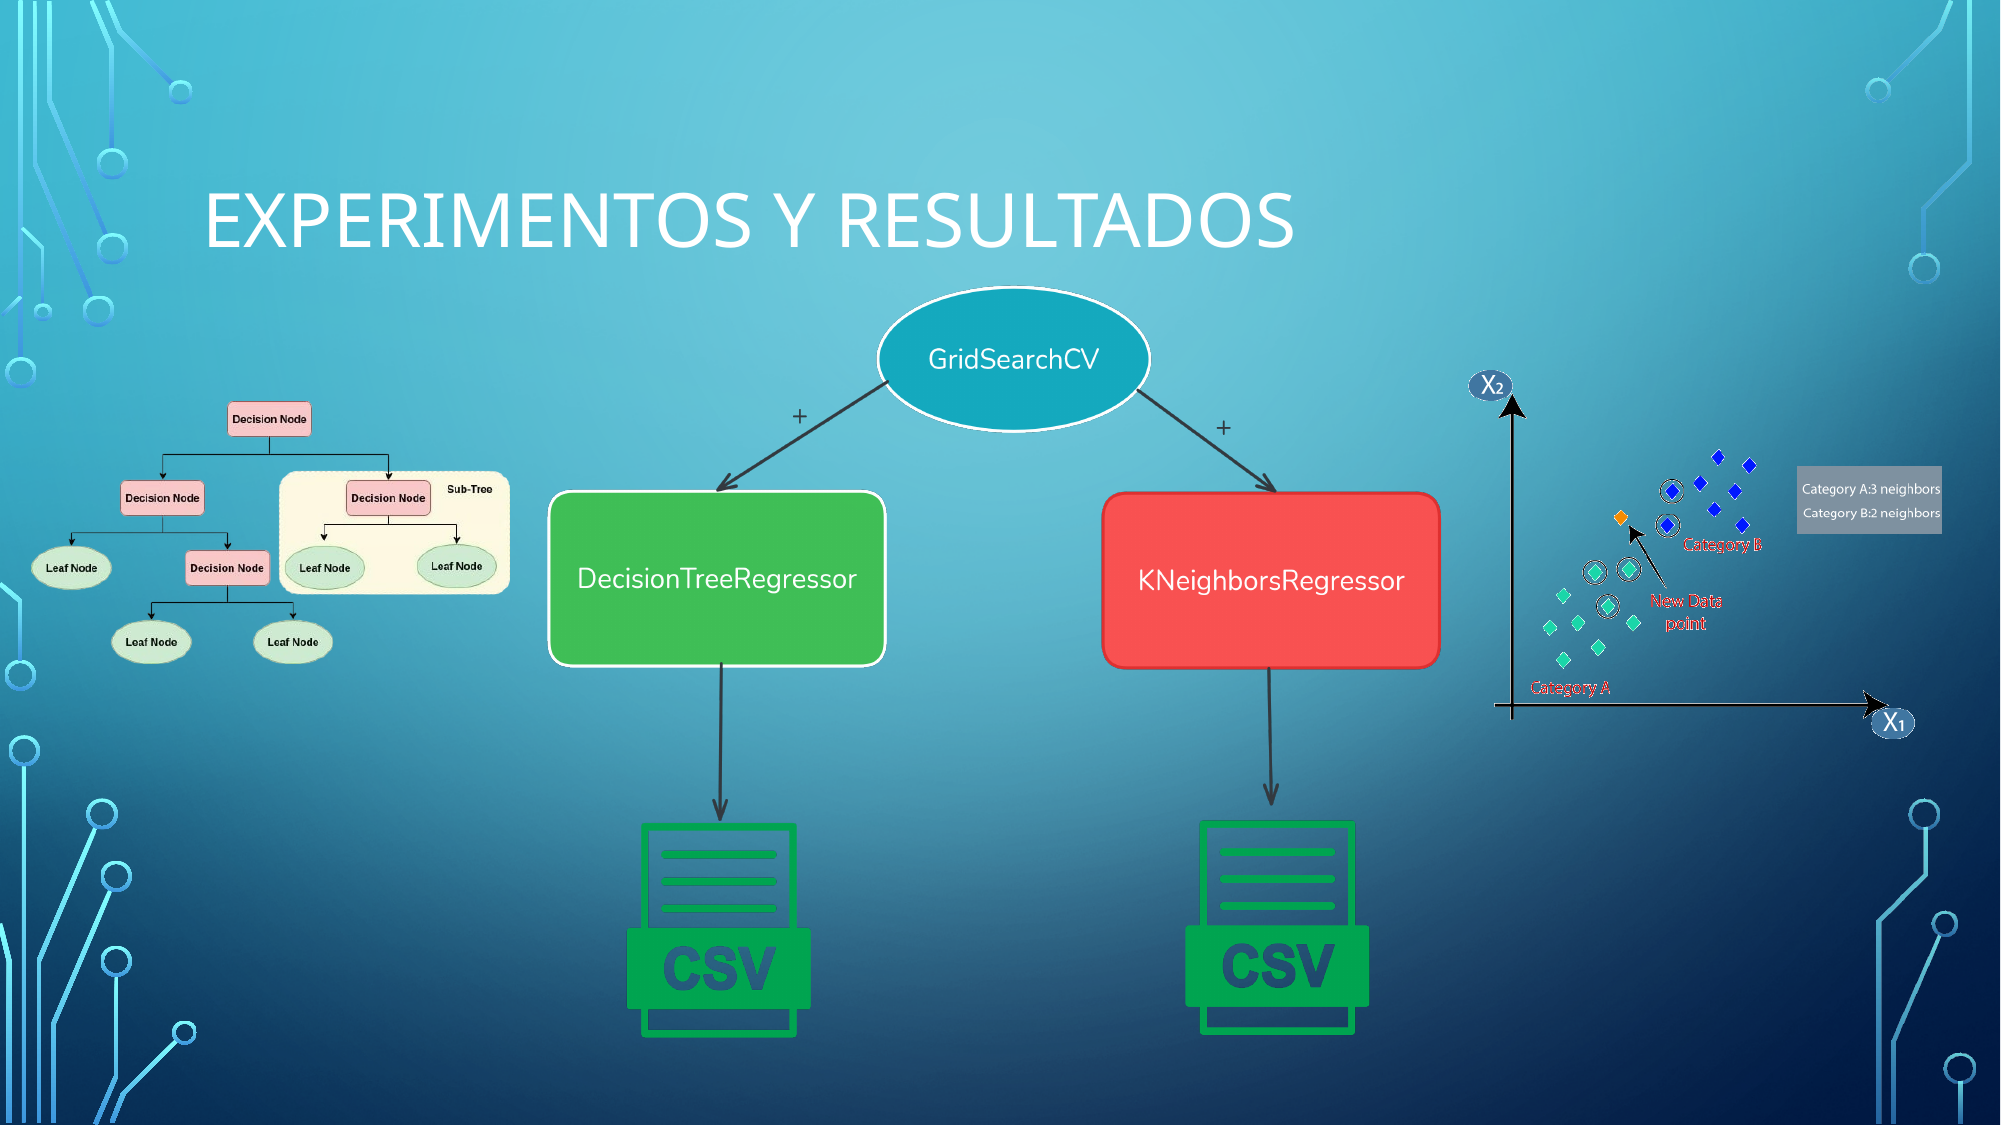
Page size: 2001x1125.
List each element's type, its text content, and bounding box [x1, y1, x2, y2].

picture [540, 279, 1448, 1062]
title Experimentos y resultados [187, 101, 1813, 344]
picture [30, 401, 511, 665]
picture [1458, 359, 1946, 749]
